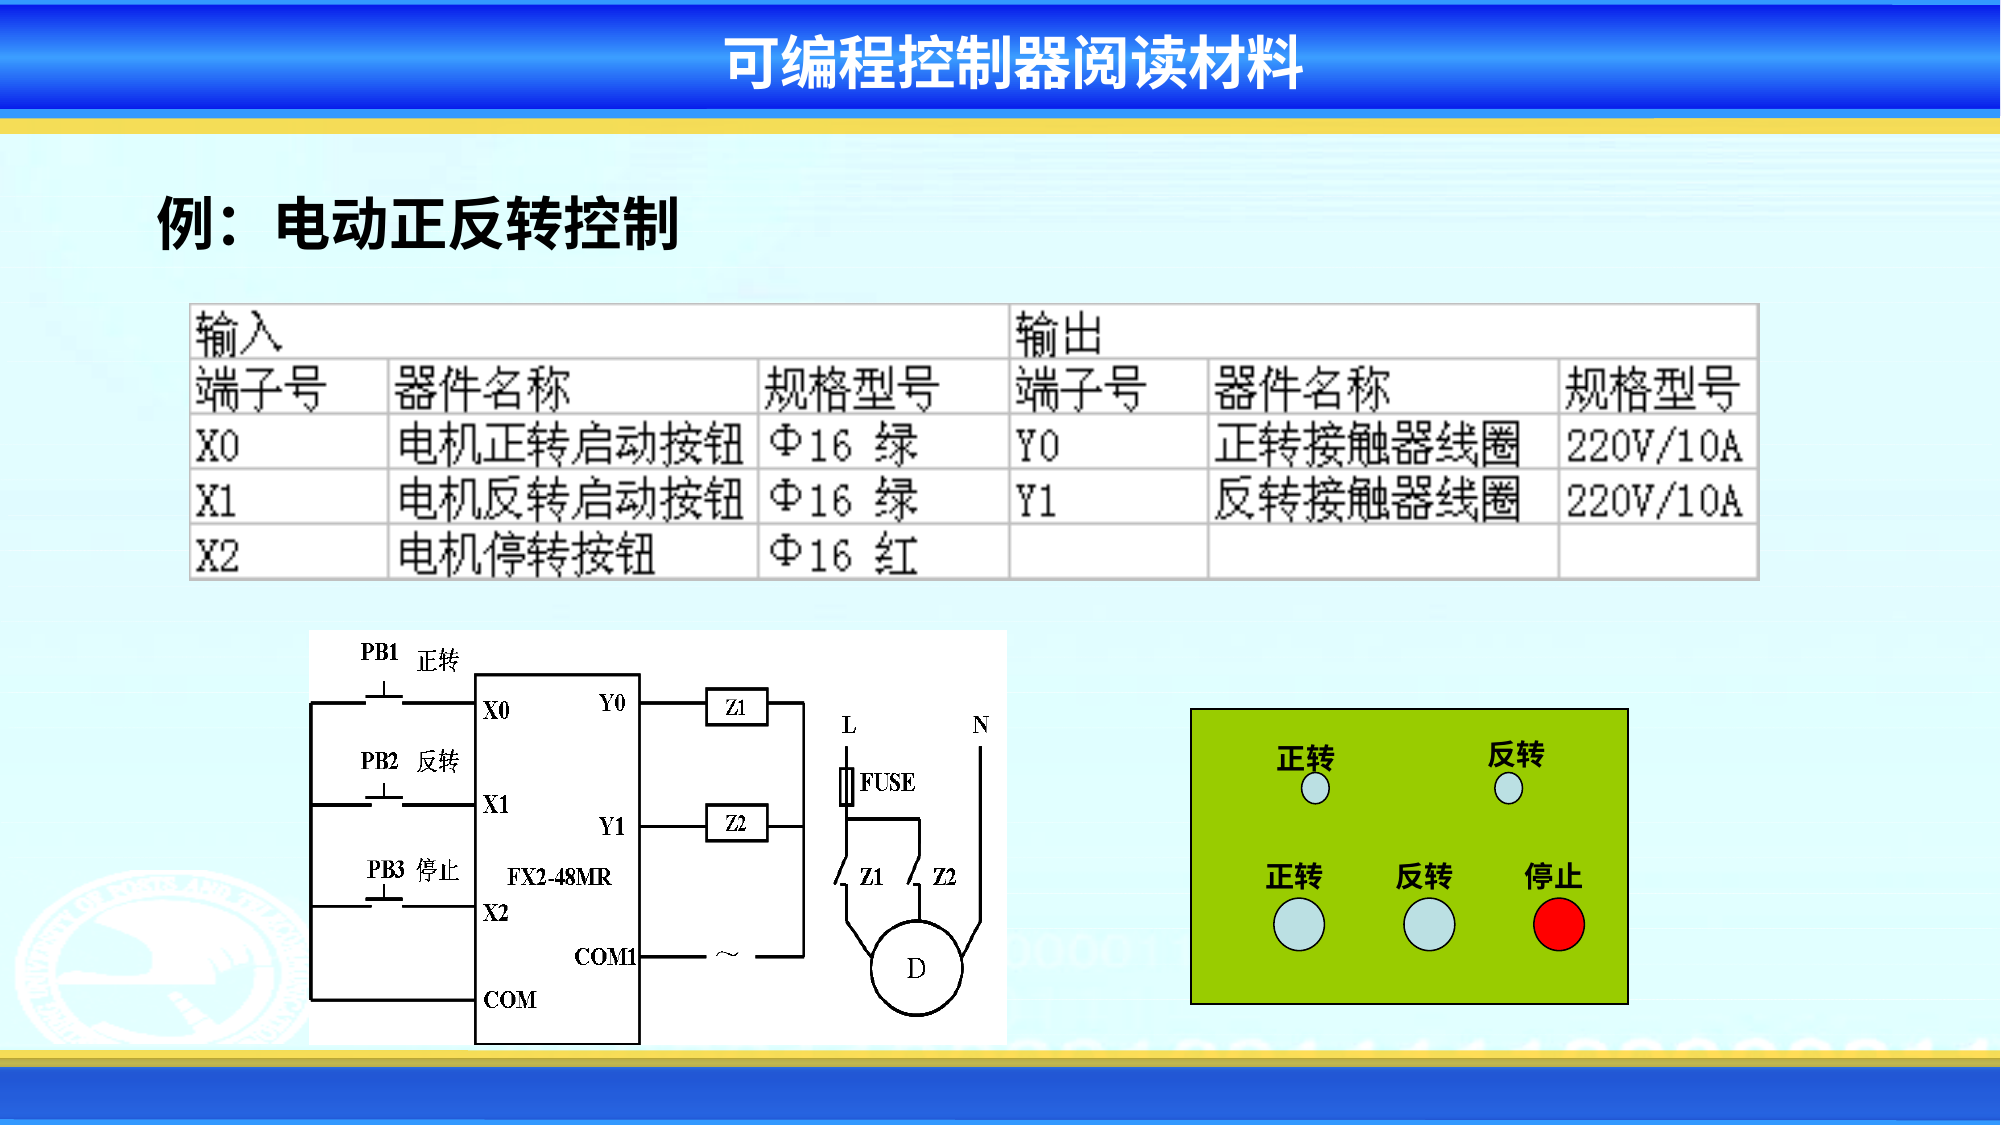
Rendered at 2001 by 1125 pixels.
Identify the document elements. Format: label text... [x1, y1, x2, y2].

text_box 可编程控制器阅读材料 [635, 19, 1364, 105]
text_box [1190, 708, 1629, 1005]
picture [0, 1067, 2000, 1120]
text_box 例：电动正反转控制 [141, 179, 969, 265]
picture [188, 302, 1760, 581]
picture [309, 630, 1007, 1045]
